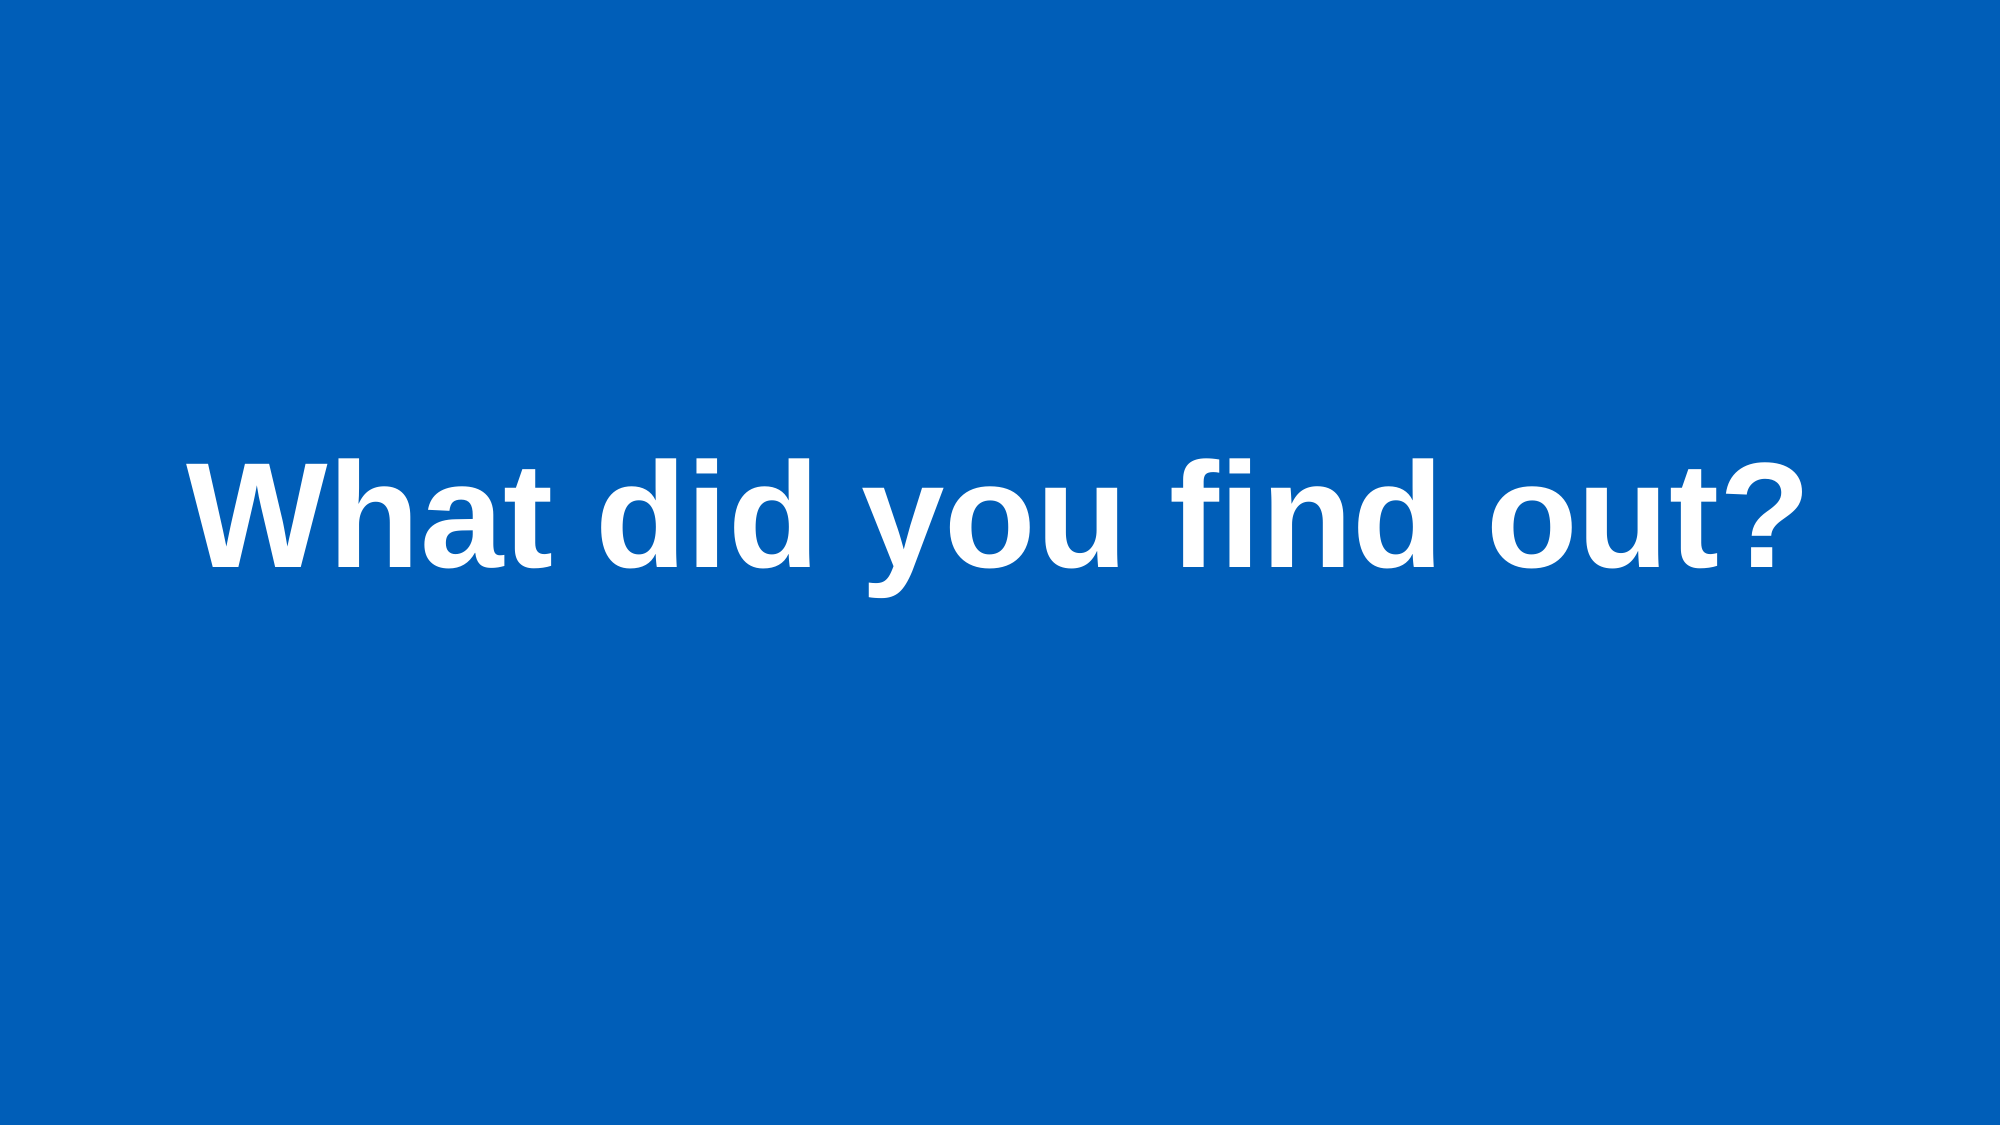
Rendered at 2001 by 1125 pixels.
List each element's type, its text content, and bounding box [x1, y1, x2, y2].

text_box What did you find out? [0, 397, 2000, 605]
